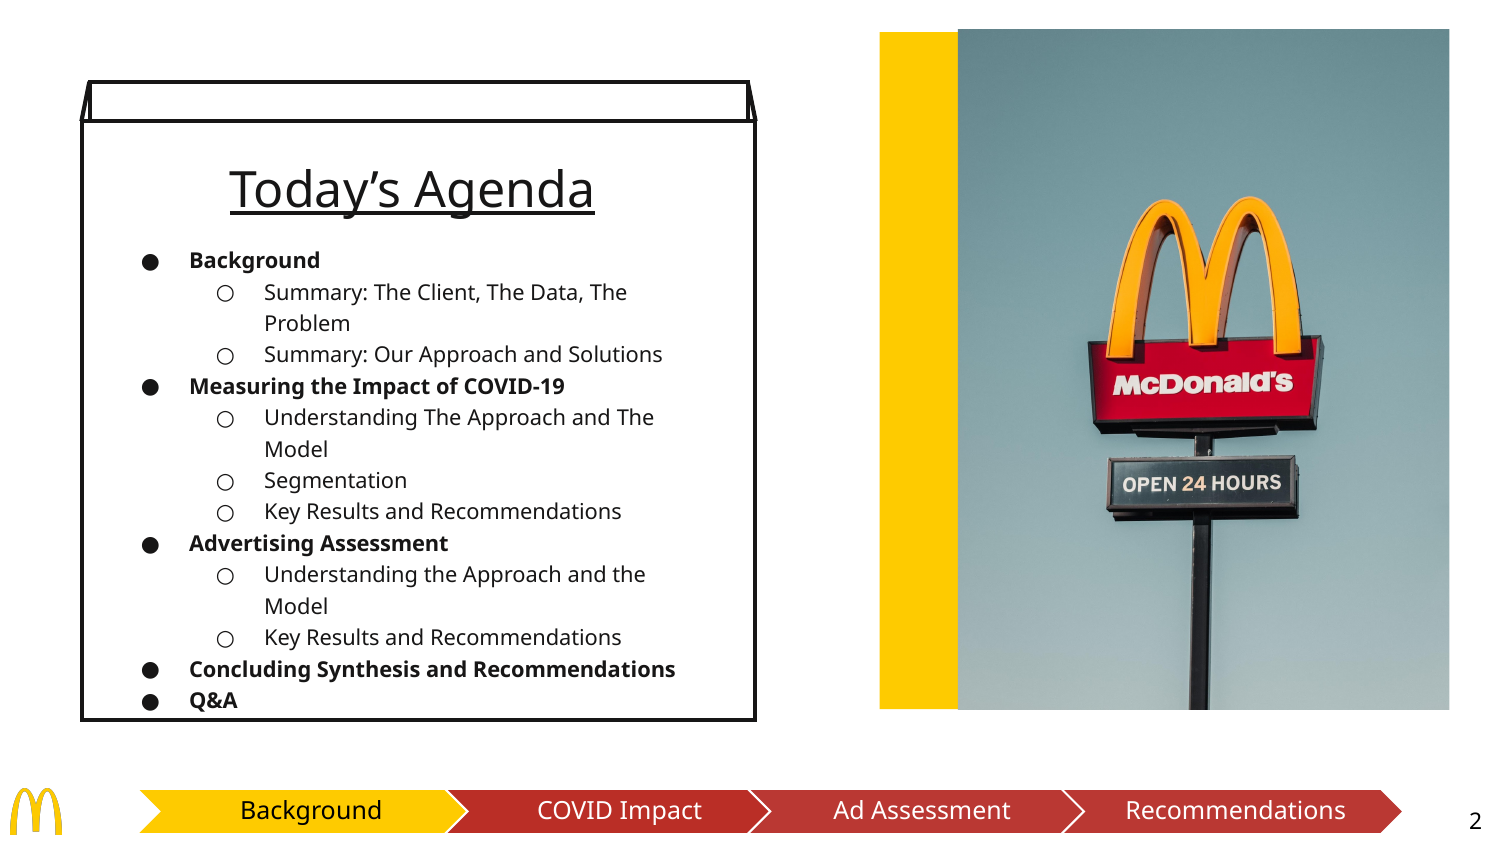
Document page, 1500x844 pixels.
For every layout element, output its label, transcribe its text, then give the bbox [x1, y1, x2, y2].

slide_number 2 [1403, 779, 1494, 844]
picture [957, 29, 1450, 710]
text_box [136, 788, 1404, 835]
picture [9, 788, 63, 835]
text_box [81, 81, 756, 721]
text_box [879, 32, 953, 710]
